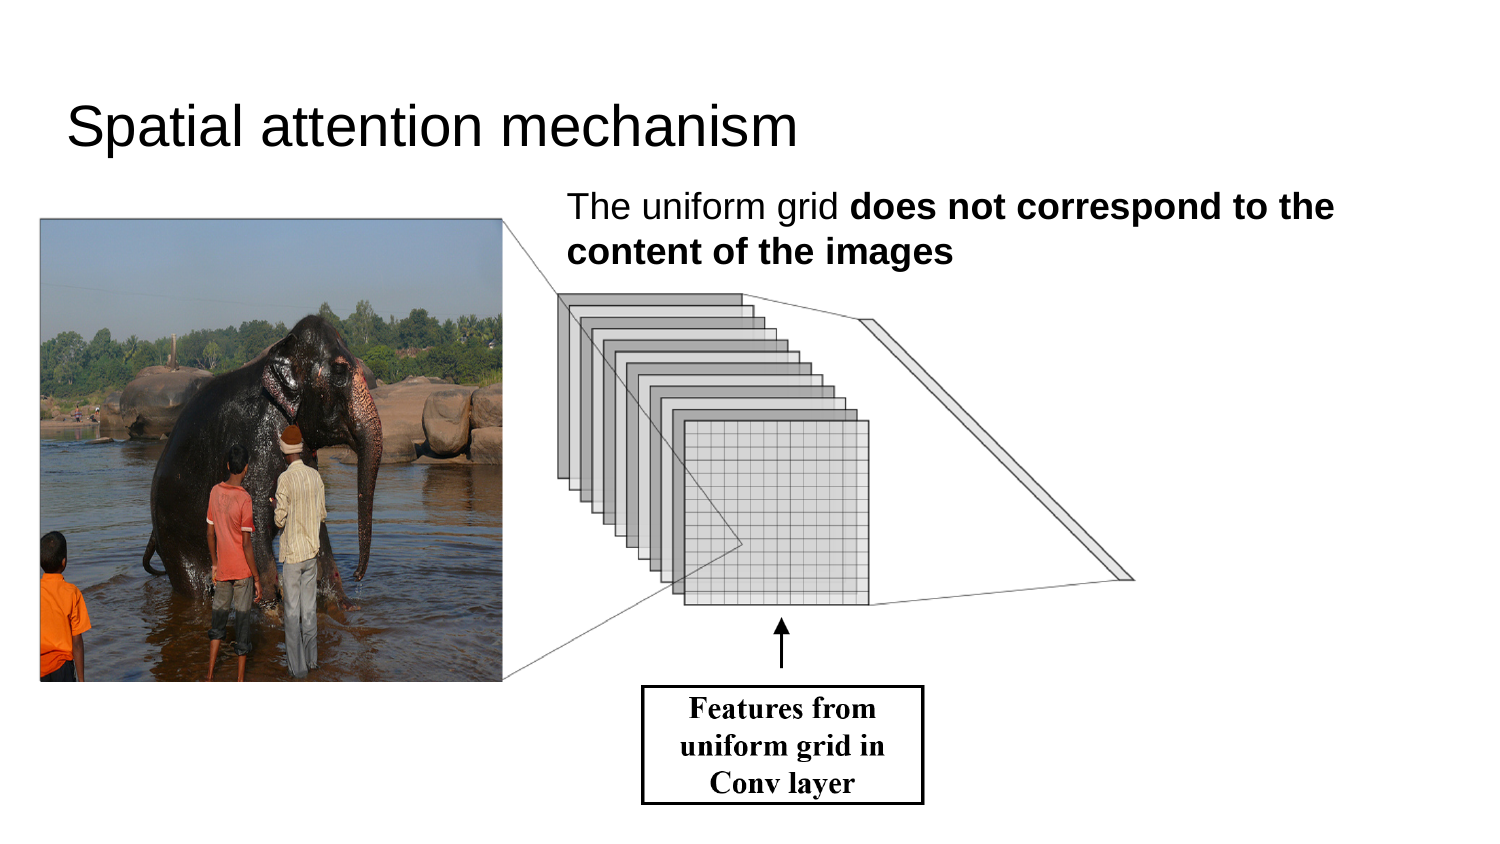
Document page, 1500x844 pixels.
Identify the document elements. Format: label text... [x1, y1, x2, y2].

title Spatial attention mechanism [51, 72, 1449, 167]
title The uniform grid does not correspond to the content of the images [551, 166, 1449, 261]
picture [24, 209, 1145, 819]
